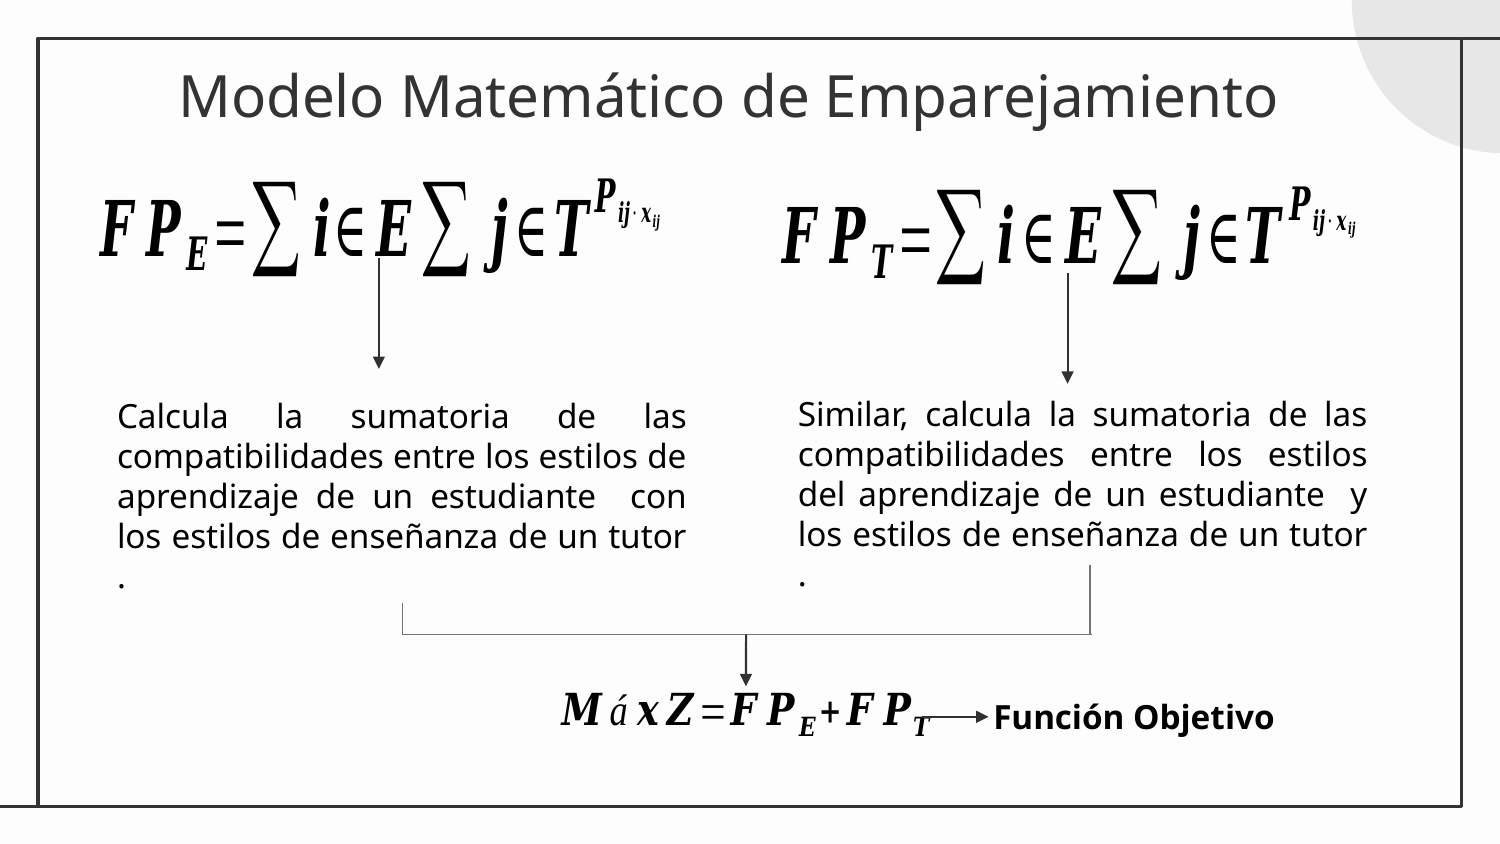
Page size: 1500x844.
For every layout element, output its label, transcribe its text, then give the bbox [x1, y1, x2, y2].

title Modelo Matemático de Emparejamiento [73, 44, 1384, 139]
text_box Función Objetivo [973, 689, 1295, 744]
